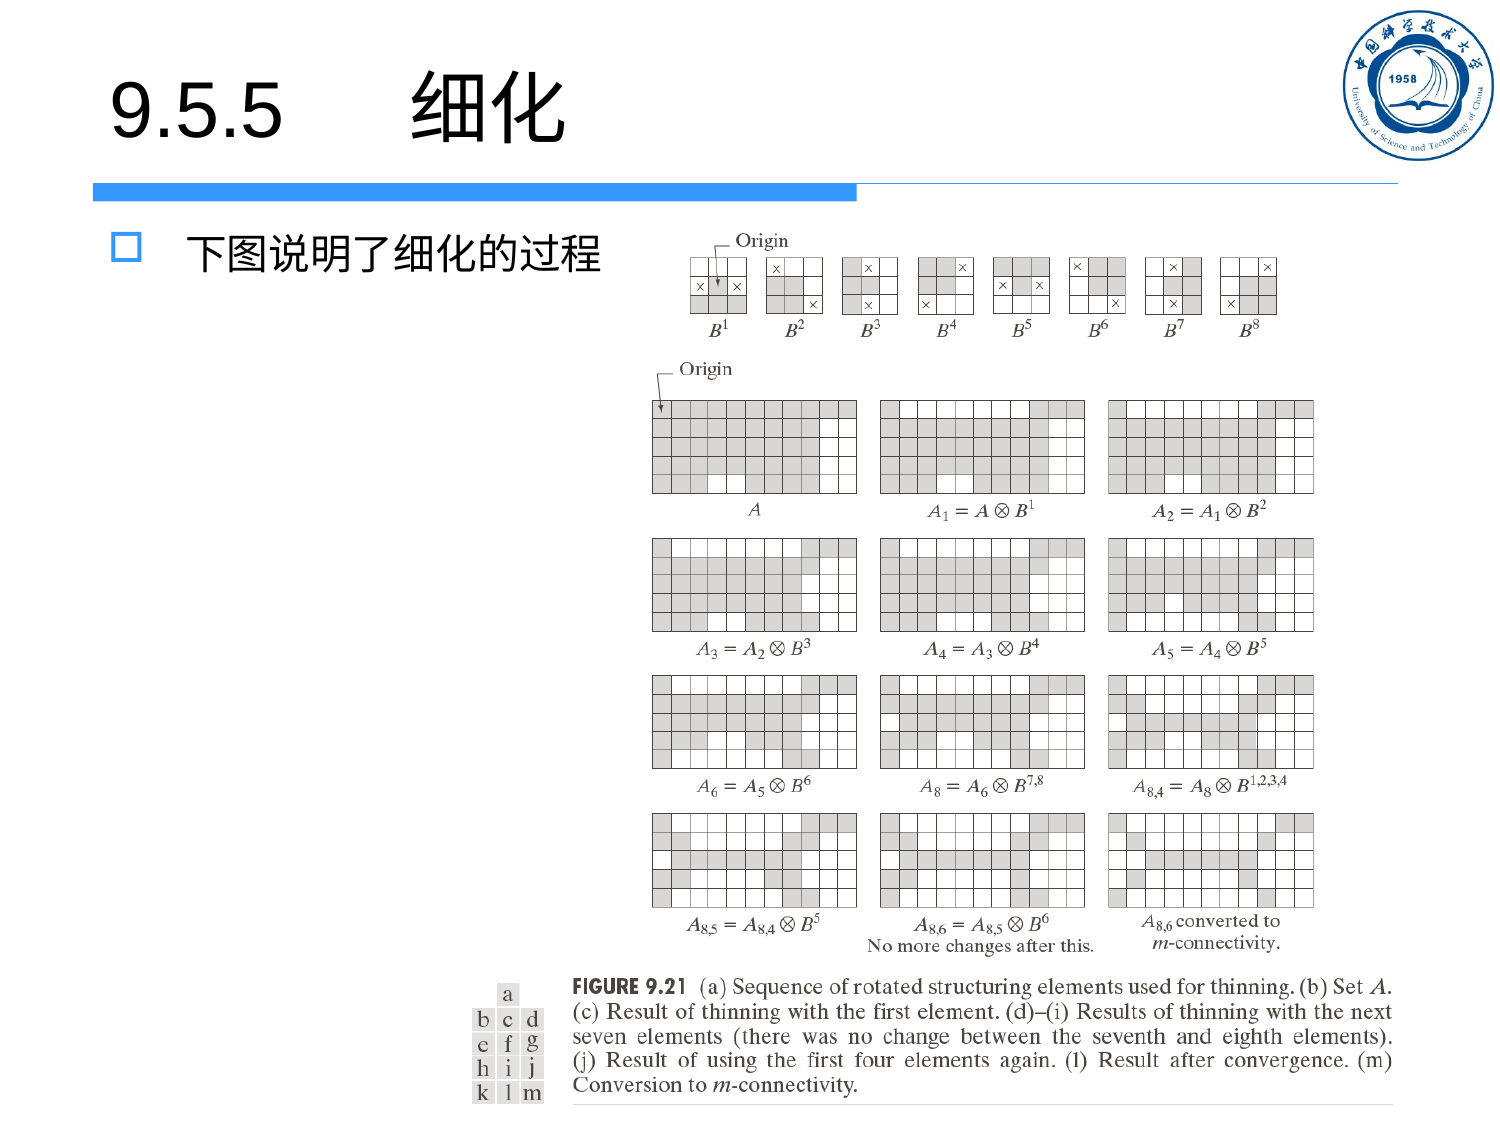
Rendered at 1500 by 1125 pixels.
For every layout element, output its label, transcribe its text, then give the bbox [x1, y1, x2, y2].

picture [1339, 2, 1494, 161]
list 下图说明了细化的过程 [92, 220, 1406, 1035]
picture [631, 224, 1338, 957]
picture [466, 965, 1402, 1110]
title 9.5.5 细化 [94, 50, 1407, 161]
